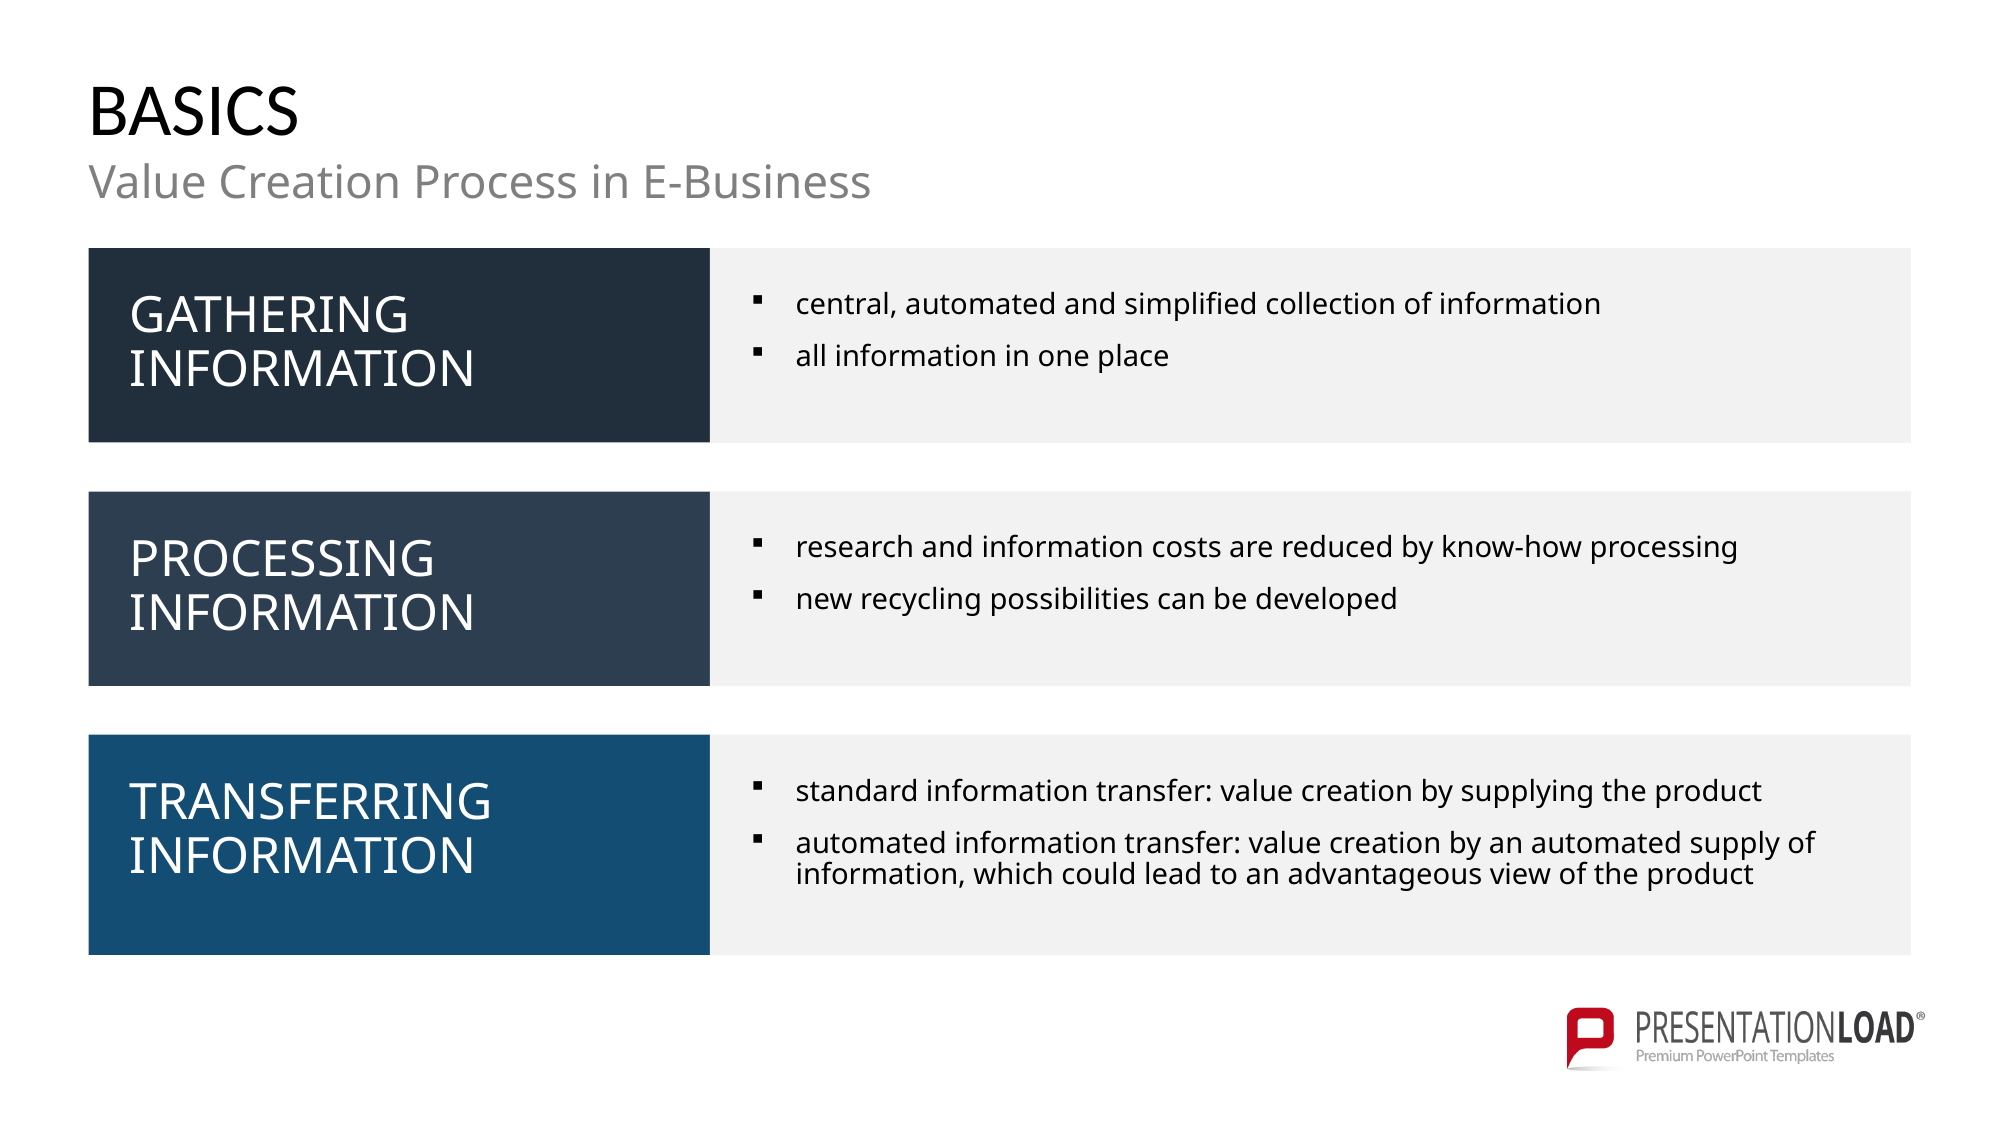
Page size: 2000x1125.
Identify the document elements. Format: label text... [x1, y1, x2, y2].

list Value Creation Process in E-Business [88, 159, 1911, 248]
list standard information transfer: value creation by supplying the product automated information transfer: value creation by an automated supply of information, which could lead to an advantageous view of the product [709, 734, 1911, 956]
list TRANSFERRING INFORMATION [88, 734, 709, 955]
title BASICS [88, 70, 1911, 159]
list research and information costs are reduced by know-how processing new recycling possibilities can be developed [709, 491, 1911, 687]
list GATHERING INFORMATION [88, 248, 709, 443]
list PROCESSING INFORMATION [88, 491, 709, 686]
list central, automated and simplified collection of information all information in one place [709, 248, 1911, 443]
picture [1567, 1004, 1926, 1071]
